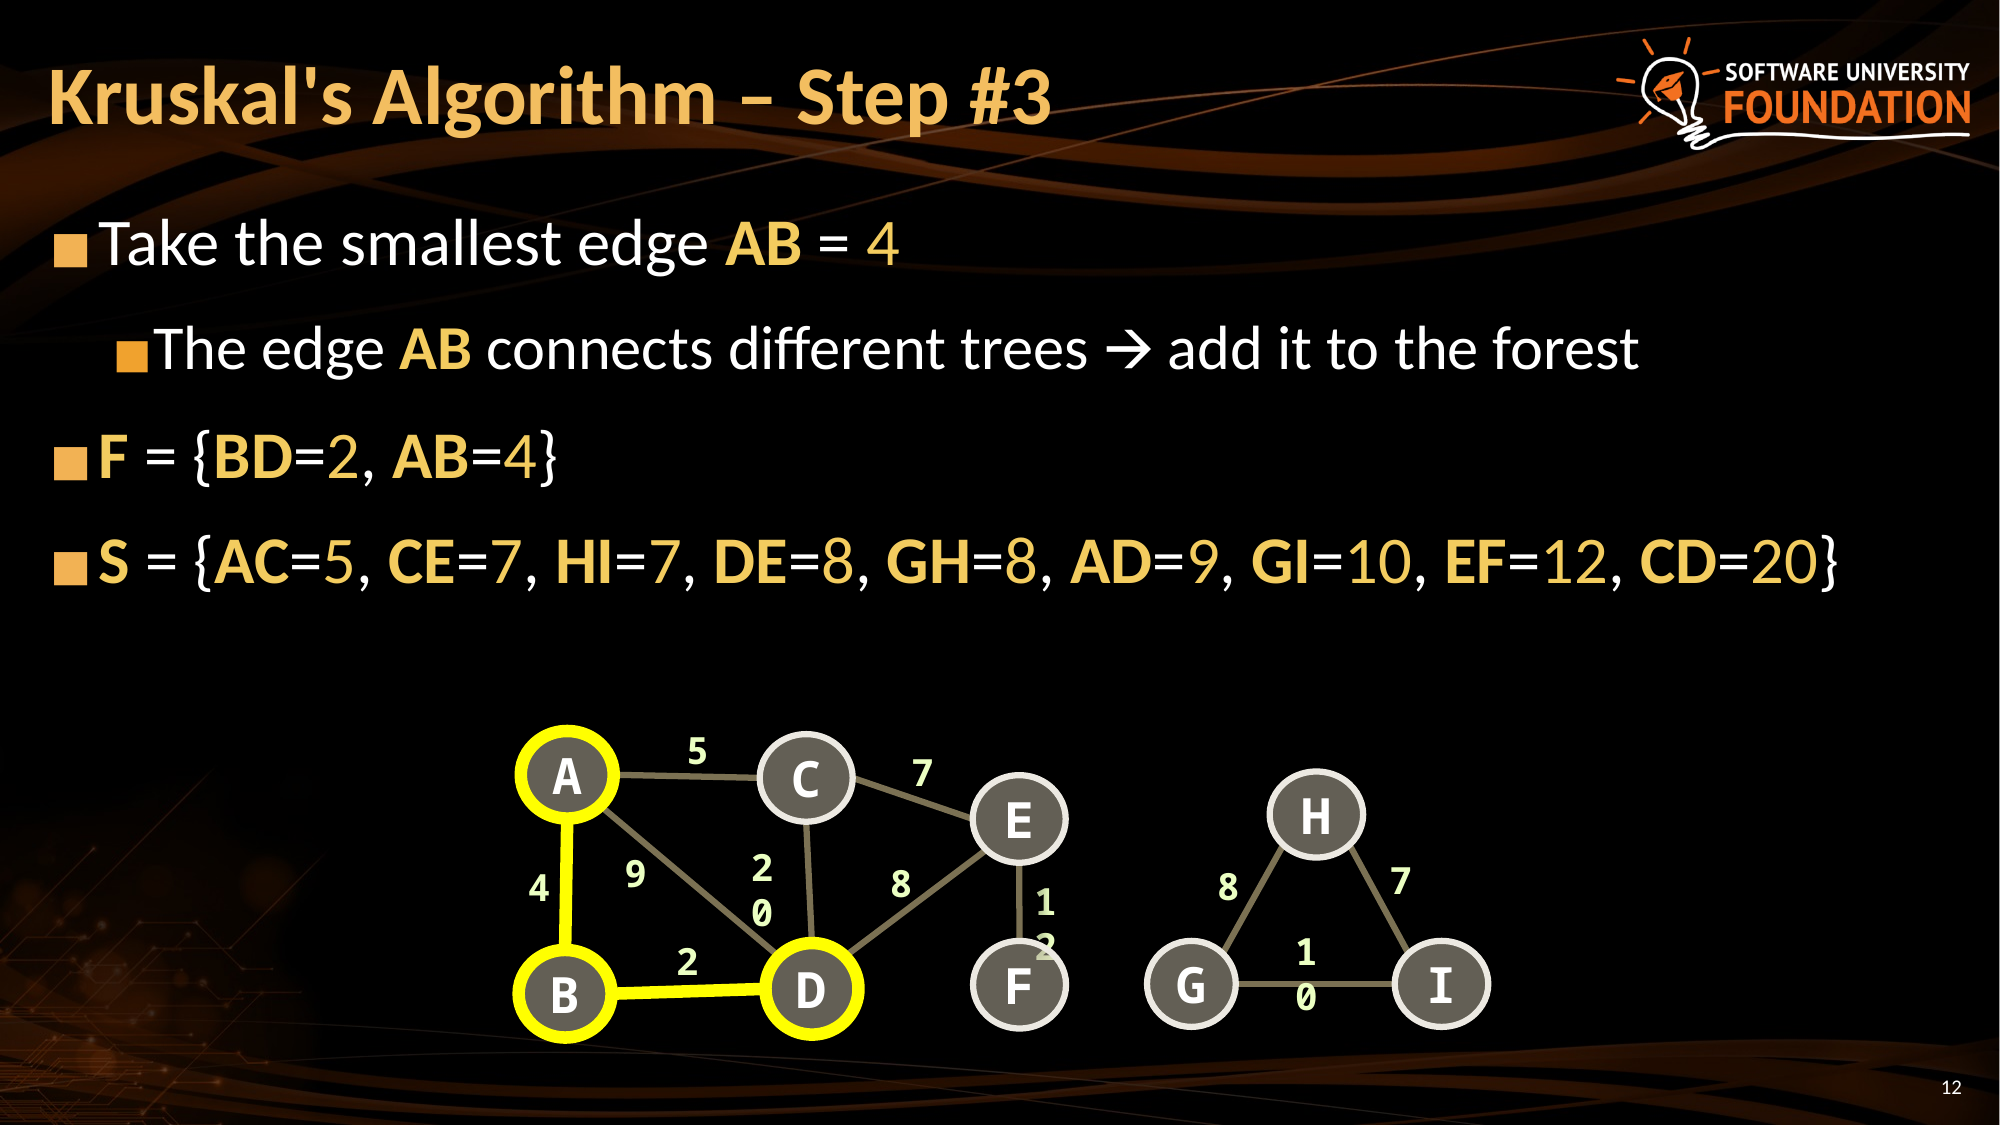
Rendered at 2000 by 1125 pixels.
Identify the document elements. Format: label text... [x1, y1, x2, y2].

title Kruskal's Algorithm – Step #3 [30, 6, 1602, 189]
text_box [512, 719, 1489, 1038]
list Take the smallest edge AB = 4 The edge AB connects different trees 🡪 add it to the forest F = {BD=2, AB=4} S = {AC=5, CE=7, HI=7, DE=8, GH=8, AD=9, GI=10, EF=12, CD=20} [31, 188, 1968, 1103]
picture [0, 0, 2000, 1125]
